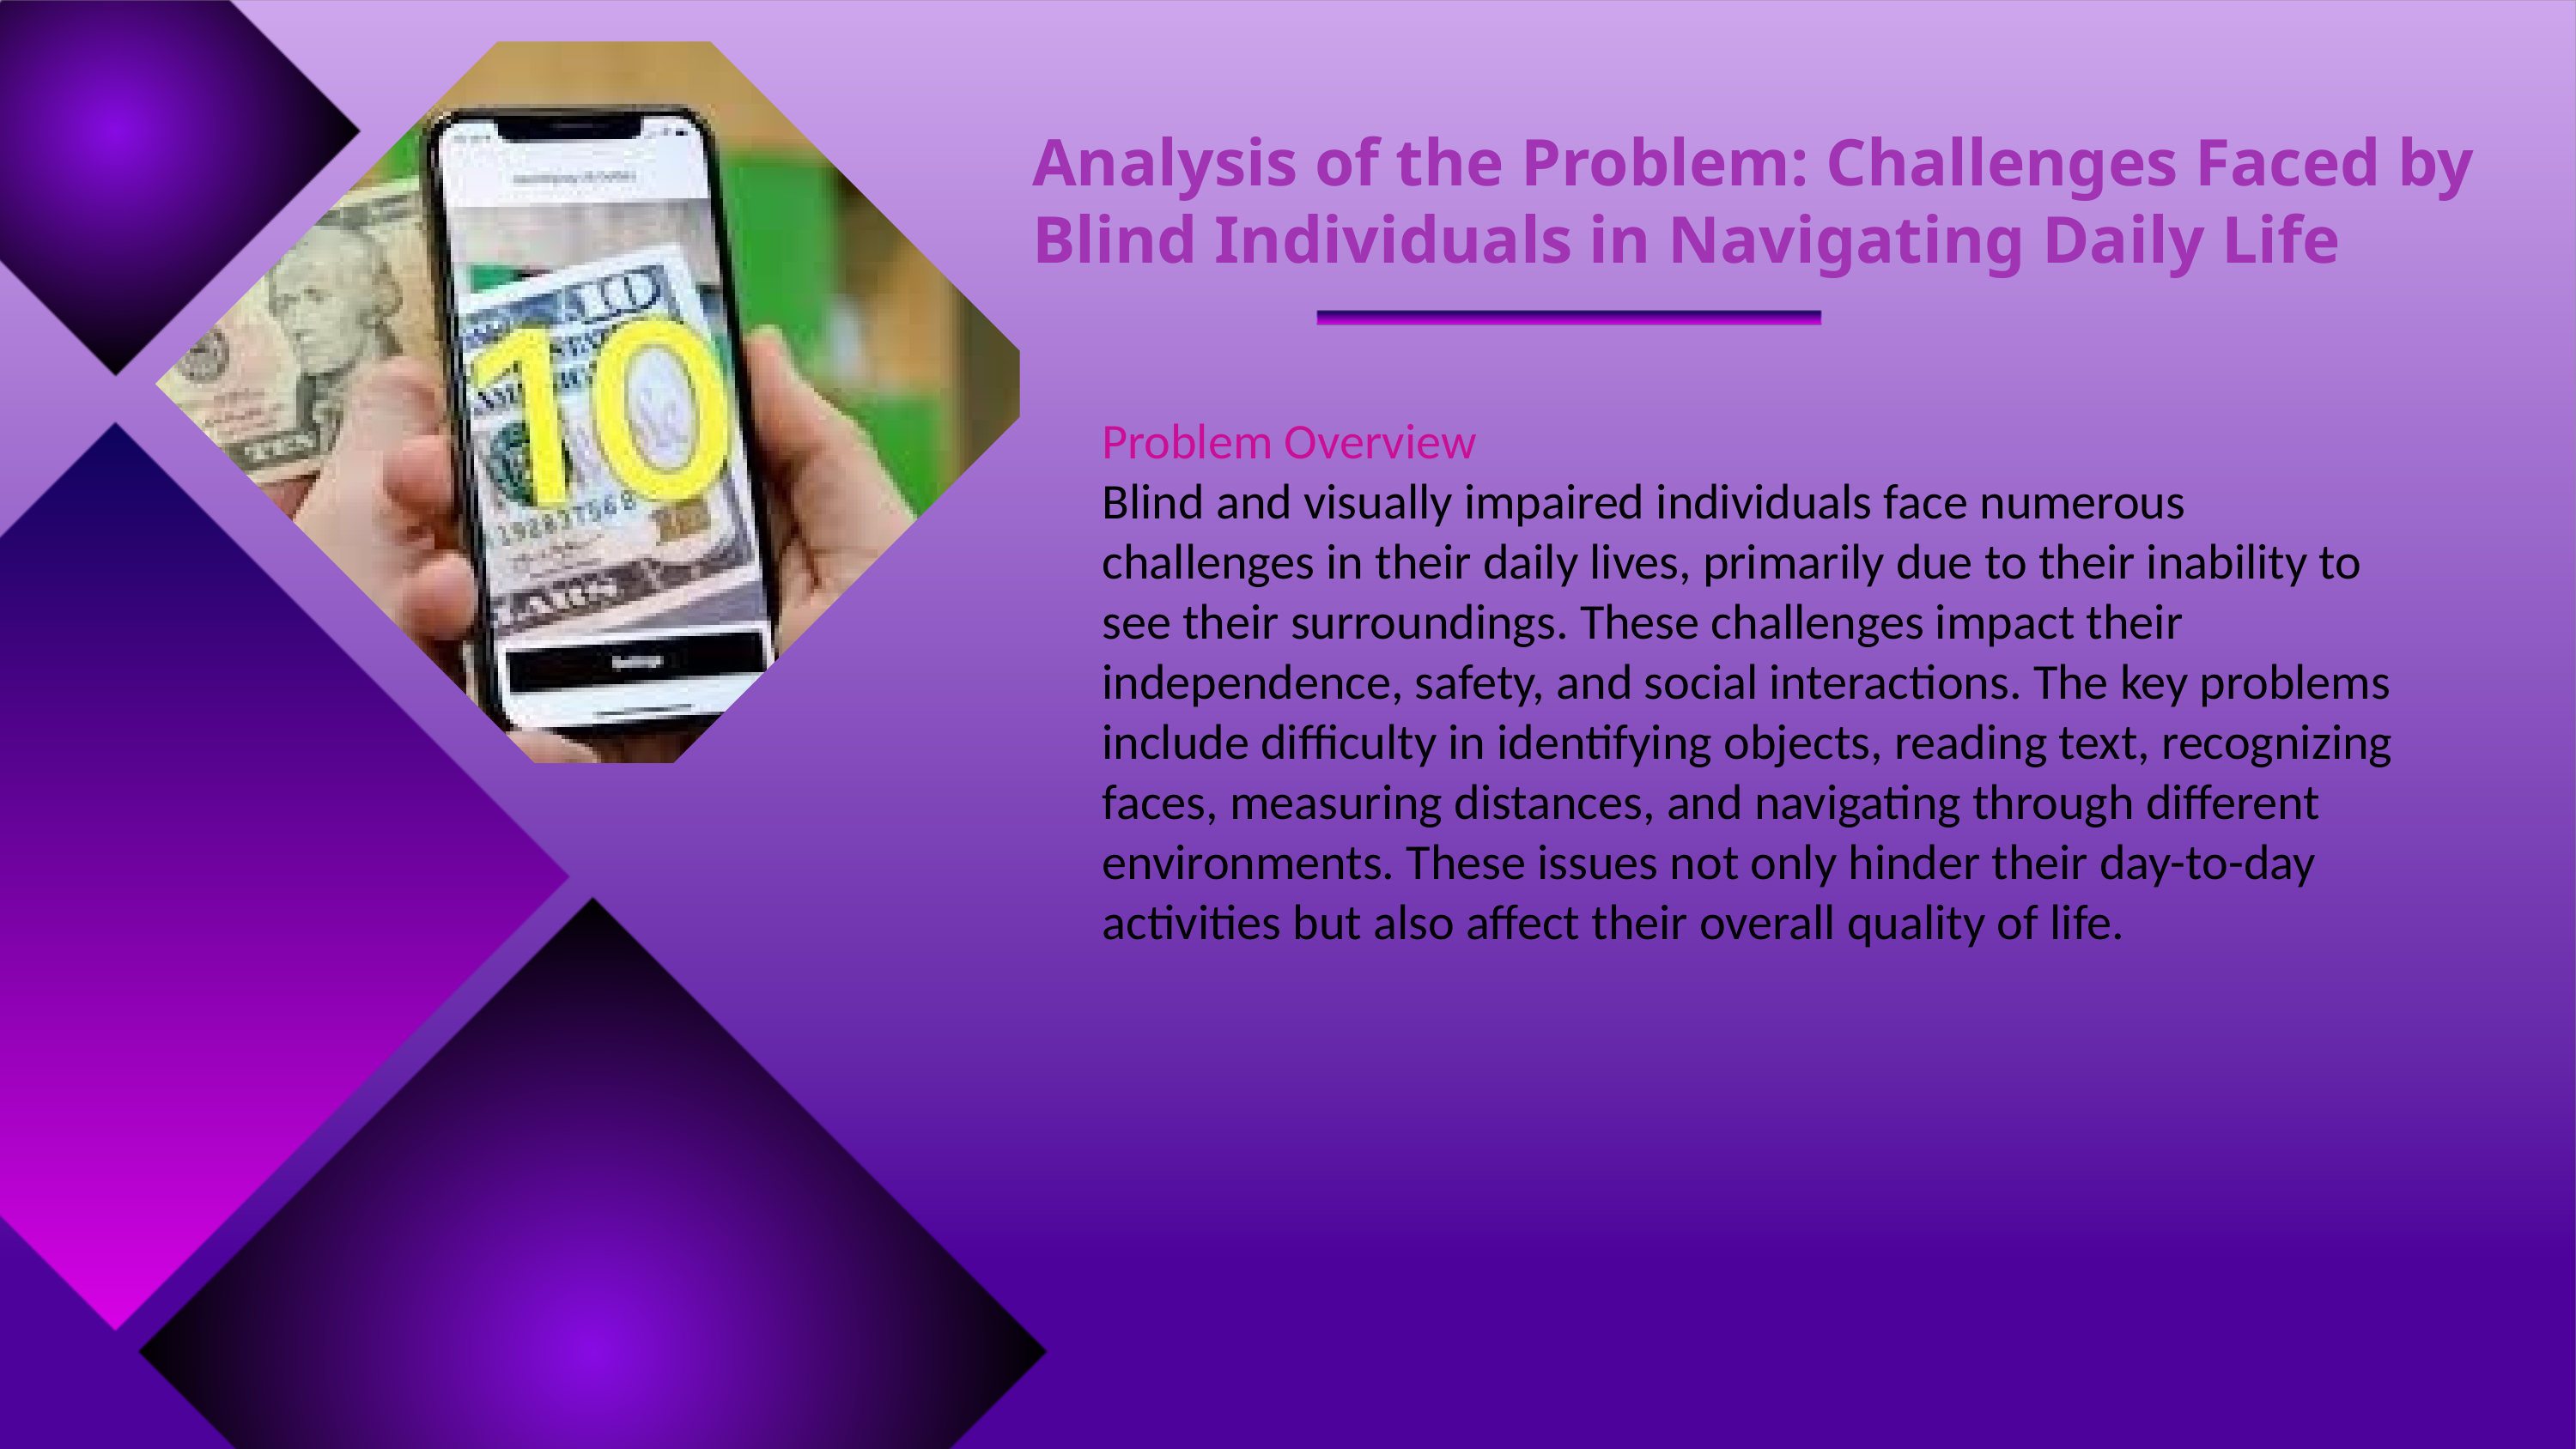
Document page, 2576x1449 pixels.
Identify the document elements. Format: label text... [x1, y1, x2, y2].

text_box Problem Overview Blind and visually impaired individuals face numerous challenges in their daily lives, primarily due to their inability to see their surroundings. These challenges impact their independence, safety, and social interactions. The key problems include difficulty in identifying objects, reading text, recognizing faces, measuring distances, and navigating through different environments. These issues not only hinder their day-to-day activities but also affect their overall quality of life. [1089, 402, 2410, 956]
text_box [0, 0, 2576, 1449]
text_box [1309, 302, 1831, 335]
text_box Analysis of the Problem: Challenges Faced by Blind Individuals in Navigating Daily Life [1024, 114, 2576, 282]
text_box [155, 41, 1020, 764]
